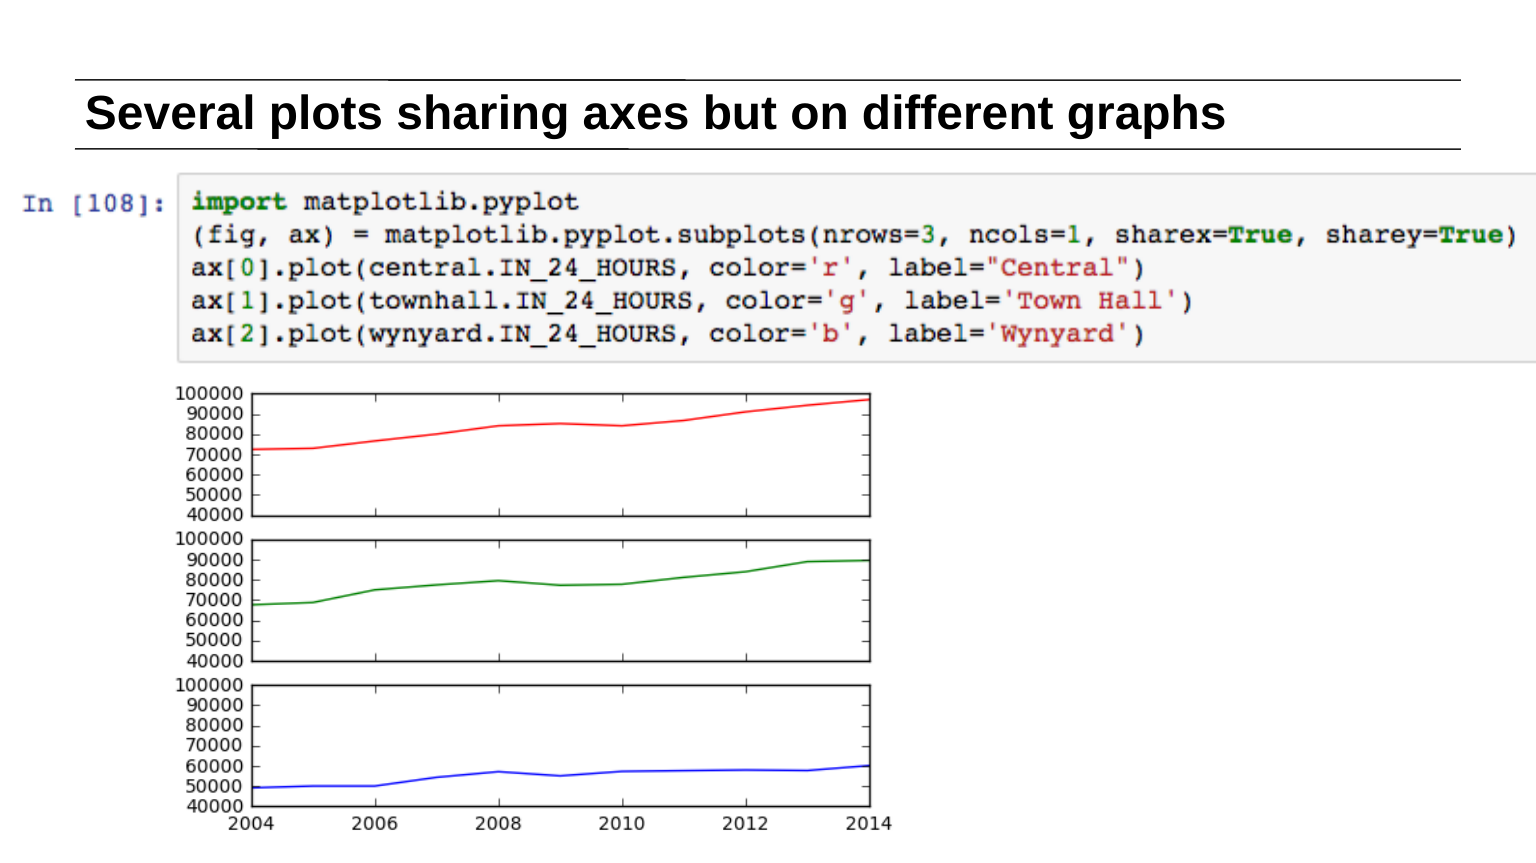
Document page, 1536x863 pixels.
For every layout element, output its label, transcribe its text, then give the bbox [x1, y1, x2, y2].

title Several plots sharing axes but on different graphs [76, 82, 1369, 150]
picture [0, 150, 1536, 846]
